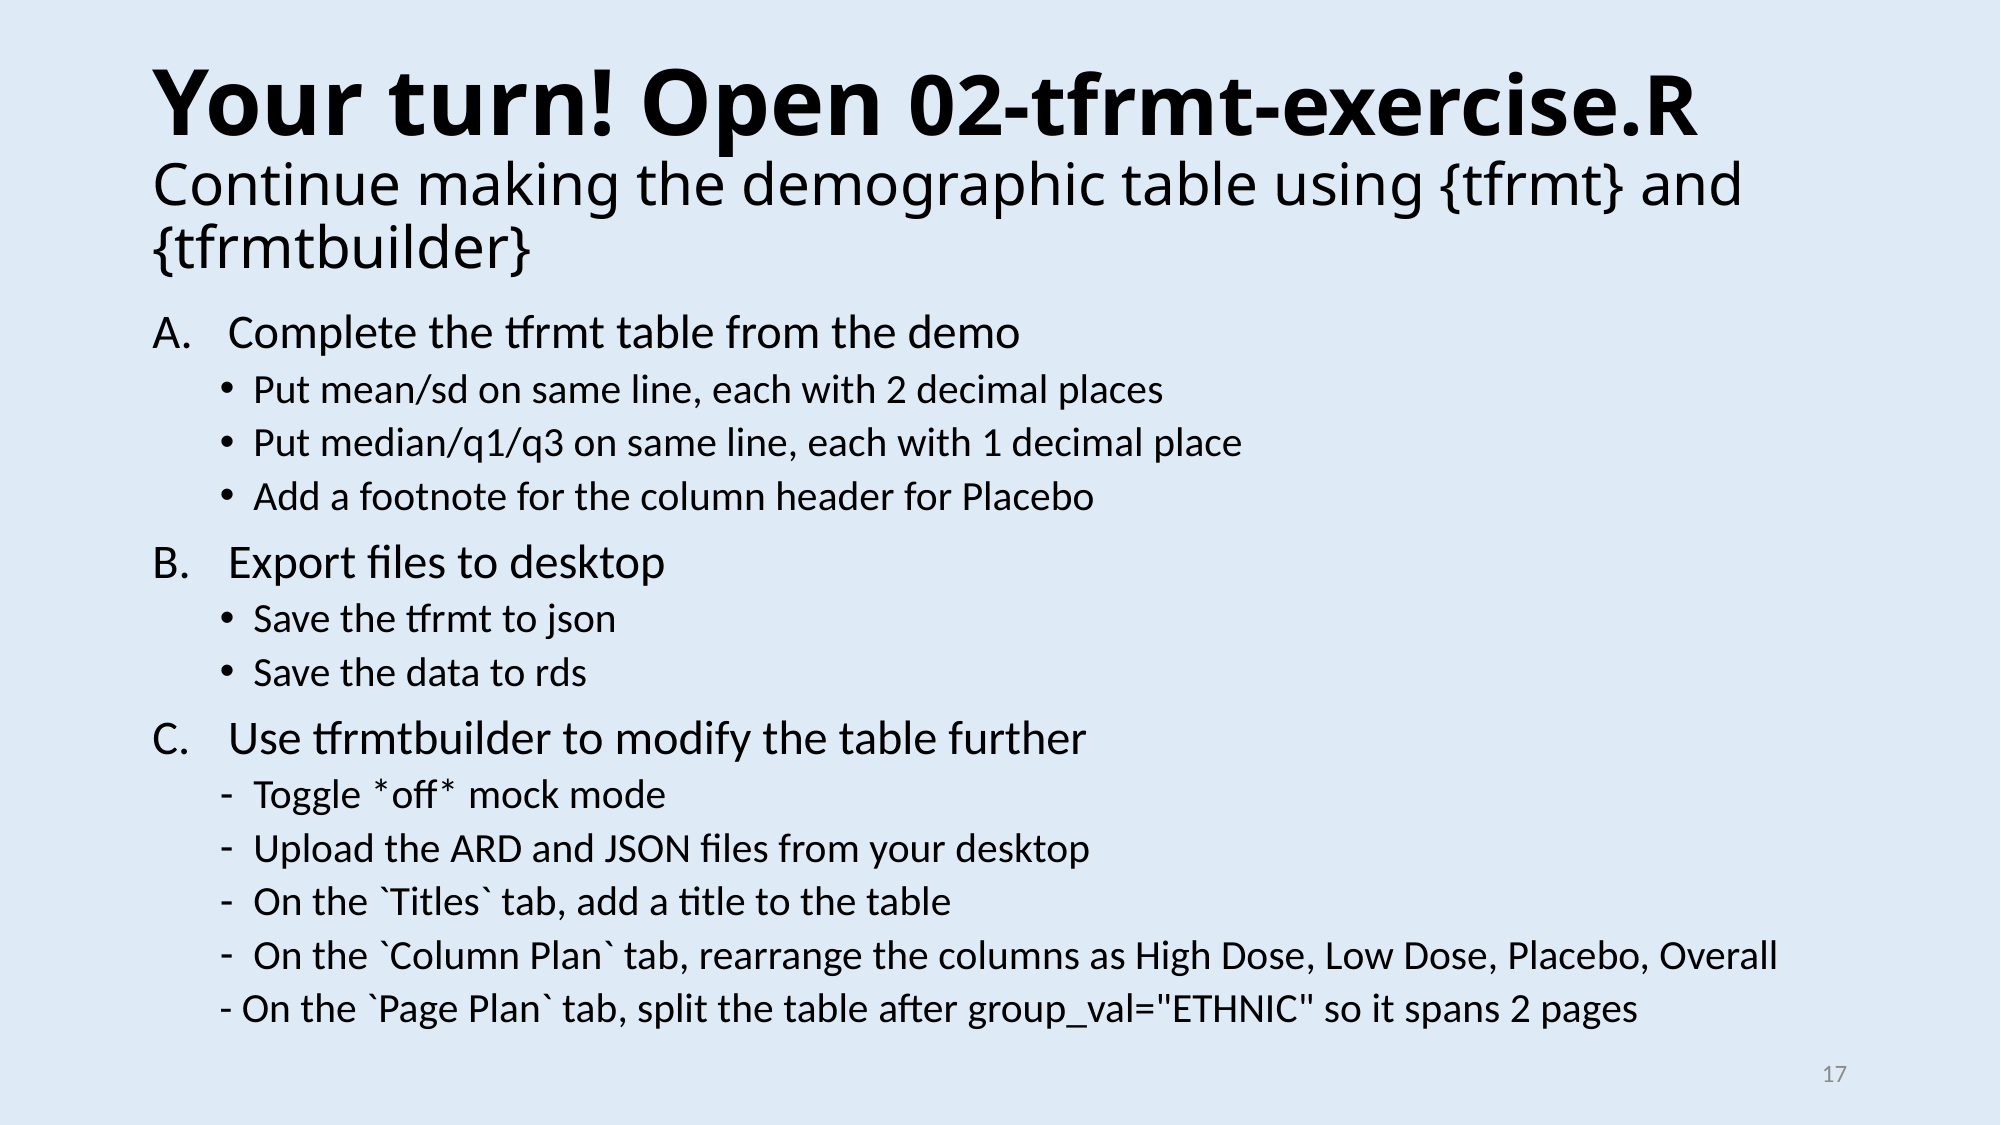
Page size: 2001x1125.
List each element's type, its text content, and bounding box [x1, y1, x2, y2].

title Your turn! Open 02-tfrmt-exercise.R Continue making the demographic table using {tfrmt} and {tfrmtbuilder} [137, 59, 1863, 278]
list Complete the tfrmt table from the demo Put mean/sd on same line, each with 2 decimal places Put median/q1/q3 on same line, each with 1 decimal place Add a footnote for the column header for Placebo Export files to desktop Save the tfrmt to json Save the data to rds Use tfrmtbuilder to modify the table further Toggle *off* mock mode Upload the ARD and JSON files from your desktop On the `Titles` tab, add a title to the table On the `Column Plan` tab, rearrange the columns as High Dose, Low Dose, Placebo, Overall - On the `Page Plan` tab, split the table after group_val="ETHNIC" so it spans 2 pages [137, 299, 1863, 1043]
slide_number 17 [1412, 1042, 1863, 1103]
